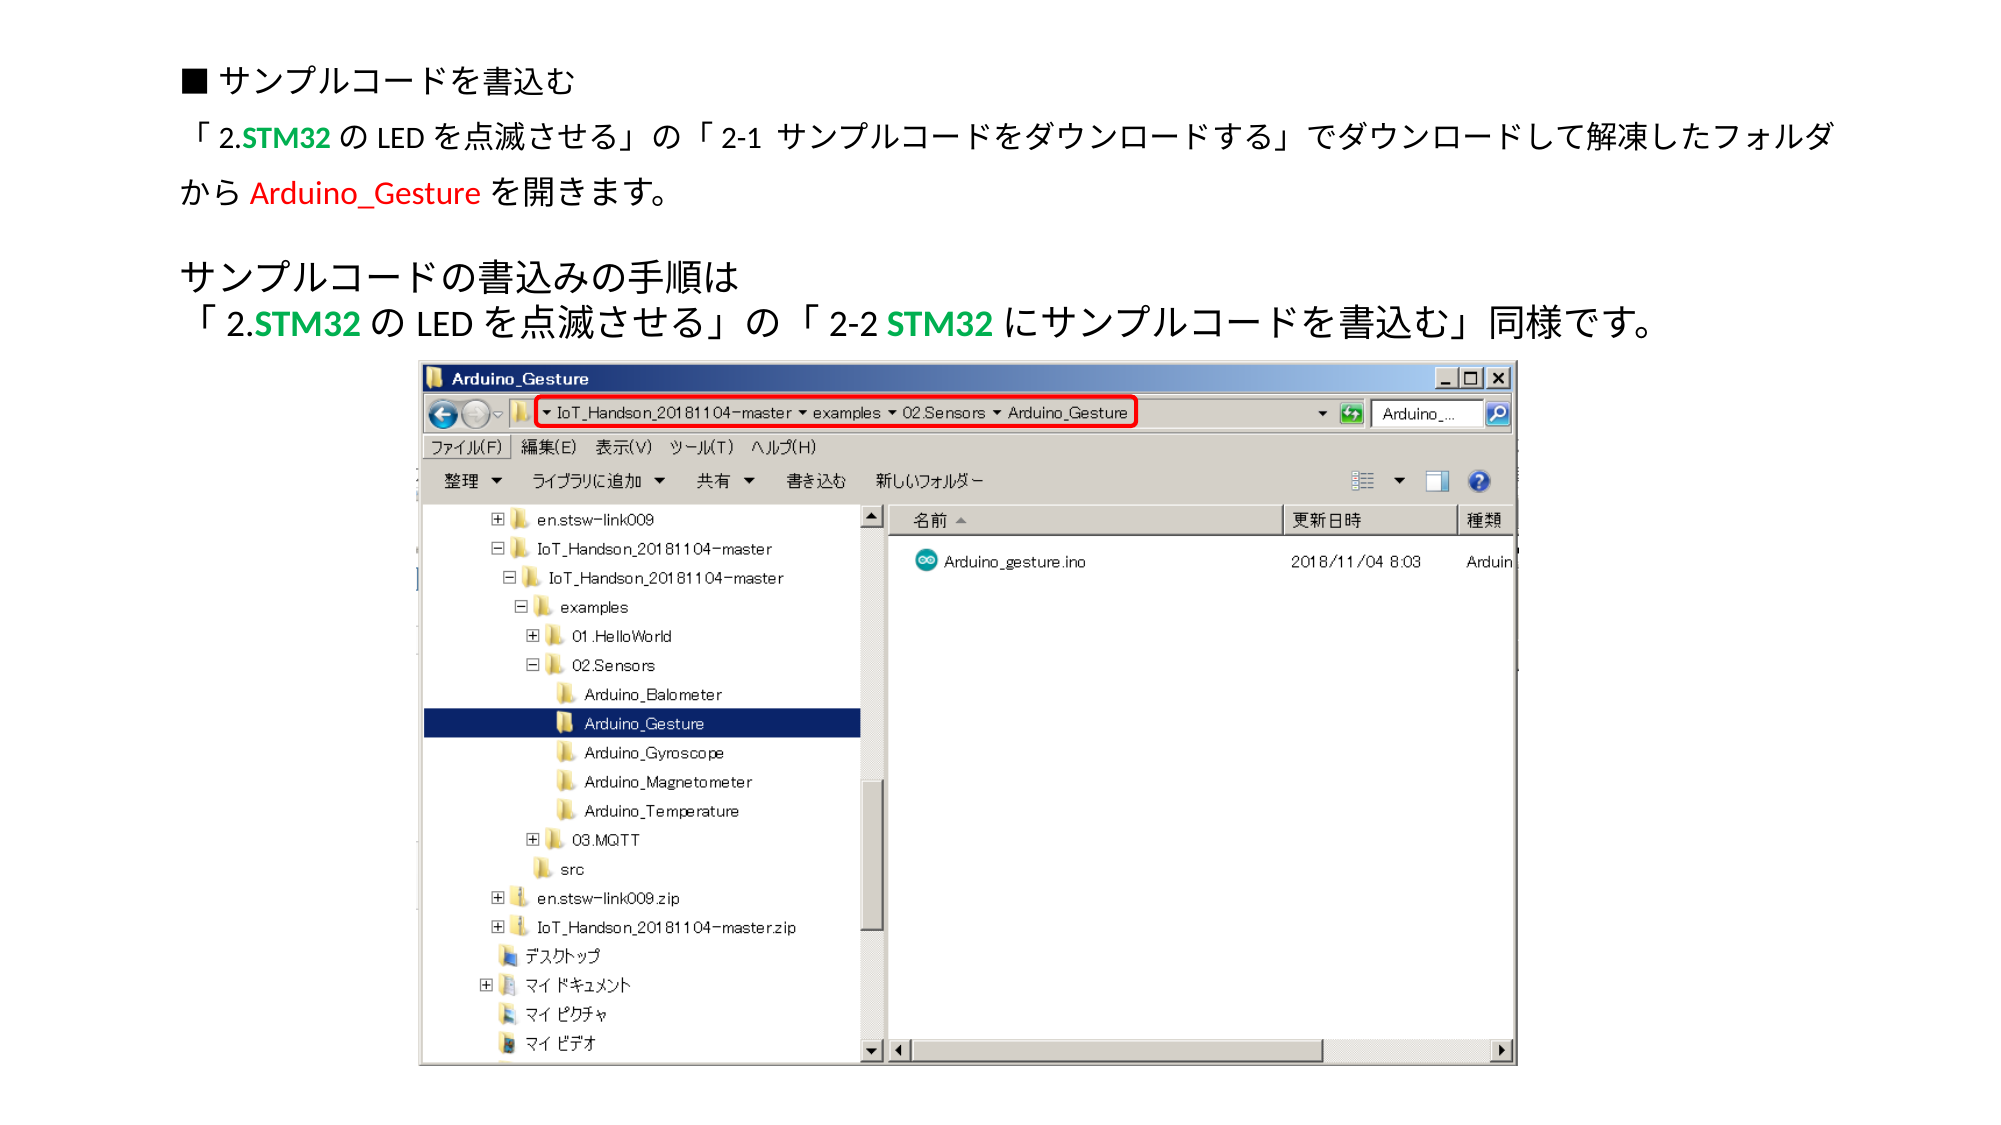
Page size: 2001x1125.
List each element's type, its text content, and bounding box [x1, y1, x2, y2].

text_box サンプルコードの書込みの手順は 「2.STM32のLEDを点滅させる」の「2-2 STM32にサンプルコードを書込む」同様です。 [164, 278, 1787, 352]
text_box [416, 359, 1519, 1066]
text_box ■サンプルコードを書込む 「2.STM32のLEDを点滅させる」の「2-1 サンプルコードをダウンロードする」でダウンロードして解凍したフォルダ からArduino_Gestureを開きます。 [164, 57, 1890, 278]
